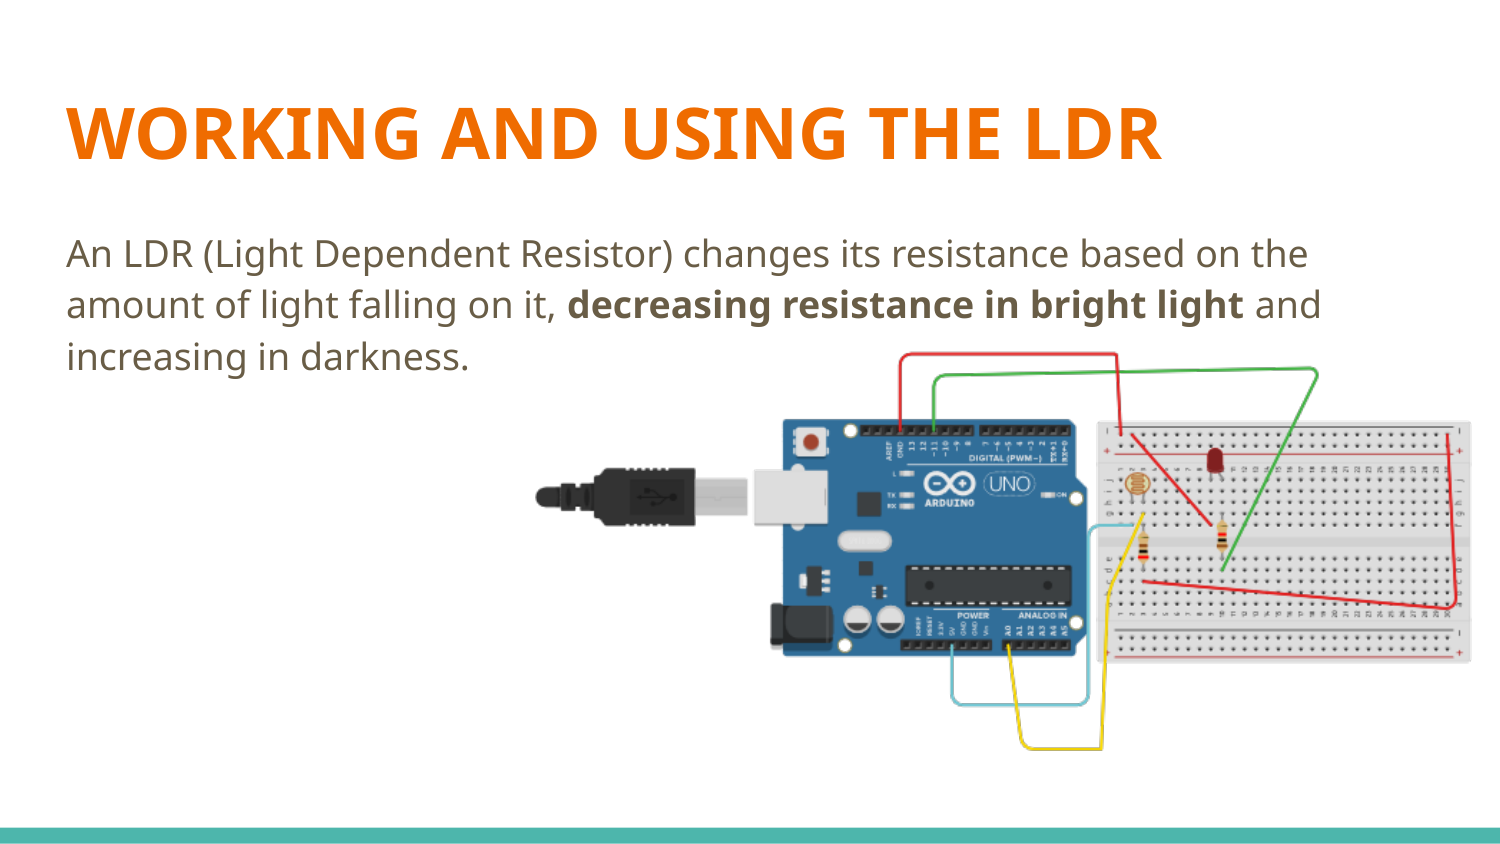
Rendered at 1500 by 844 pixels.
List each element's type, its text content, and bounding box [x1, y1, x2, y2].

title WORKING AND USING THE LDR [51, 72, 1449, 189]
picture [483, 207, 1500, 844]
list An LDR (Light Dependent Resistor) changes its resistance based on the amount of light falling on it, decreasing resistance in bright light and increasing in darkness. [51, 207, 482, 750]
